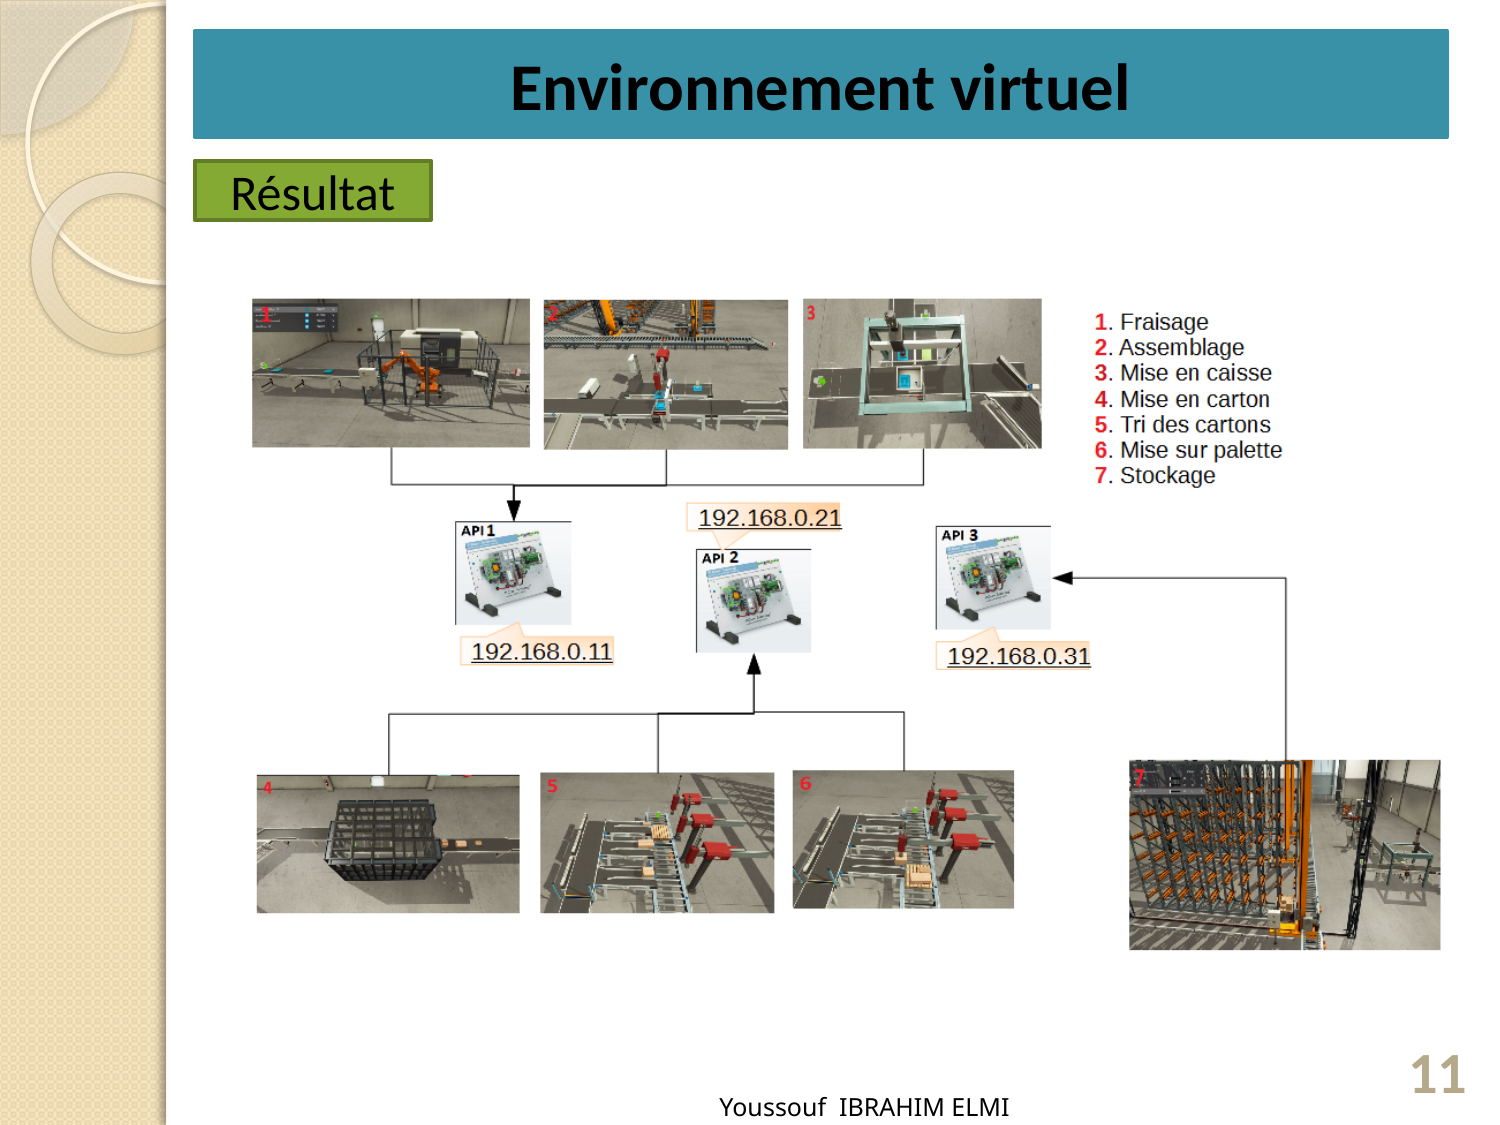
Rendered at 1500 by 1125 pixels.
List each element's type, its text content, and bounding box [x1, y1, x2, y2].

picture [235, 278, 1459, 965]
slide_number 11 [1387, 1034, 1488, 1113]
text_box Environnement virtuel [193, 29, 1449, 139]
text_box Résultat [193, 159, 433, 222]
text_box Youssouf IBRAHIM ELMI [704, 1084, 1025, 1125]
